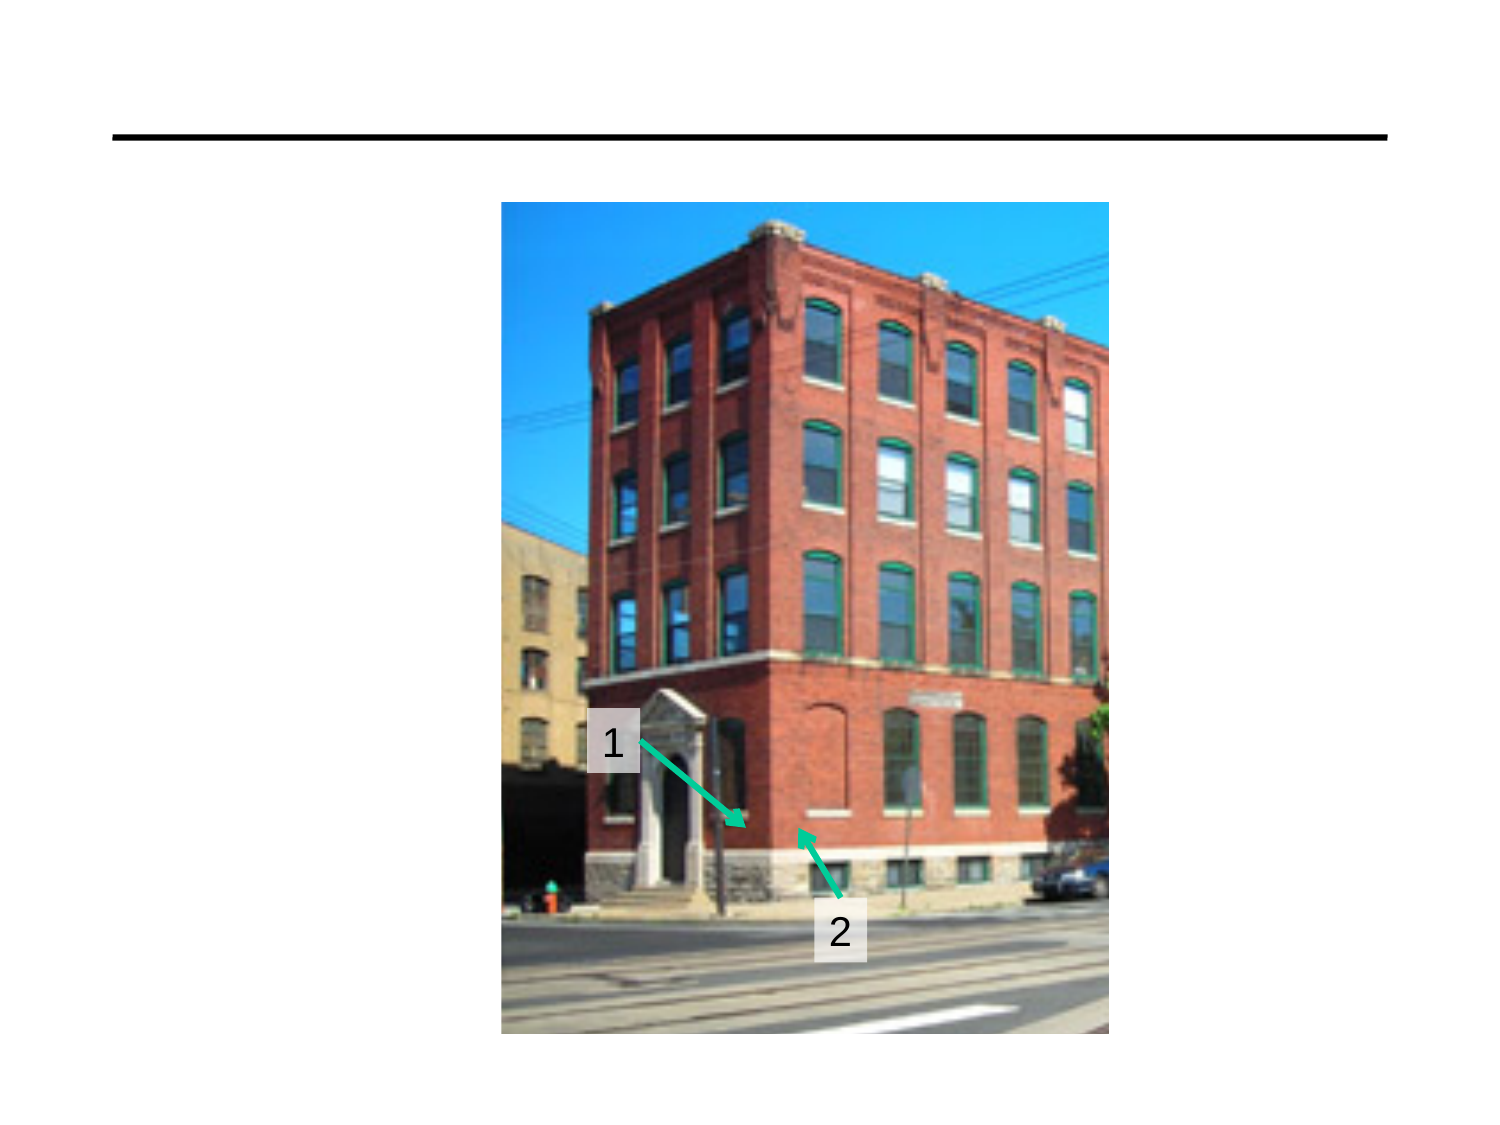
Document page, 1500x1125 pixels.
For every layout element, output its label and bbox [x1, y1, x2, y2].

text_box [500, 202, 1110, 1034]
